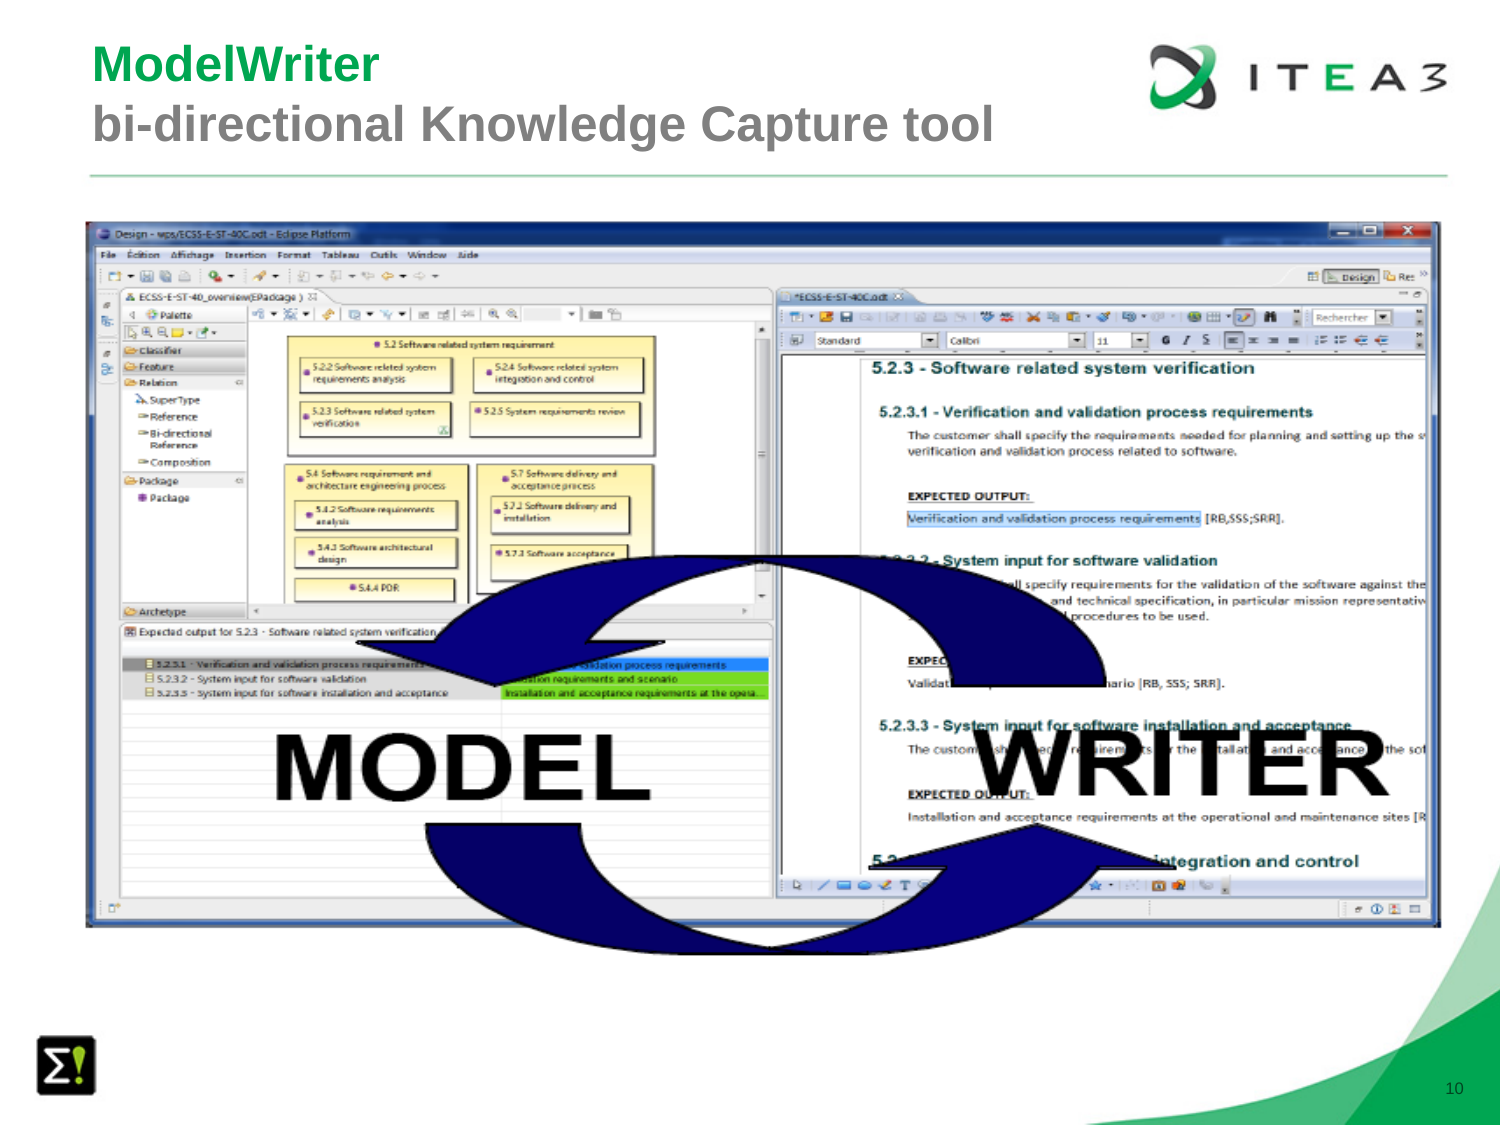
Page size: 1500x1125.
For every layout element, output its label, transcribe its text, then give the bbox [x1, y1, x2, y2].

picture [0, 0, 1500, 1125]
title ModelWriter bi-directional Knowledge Capture tool [76, 23, 1099, 160]
